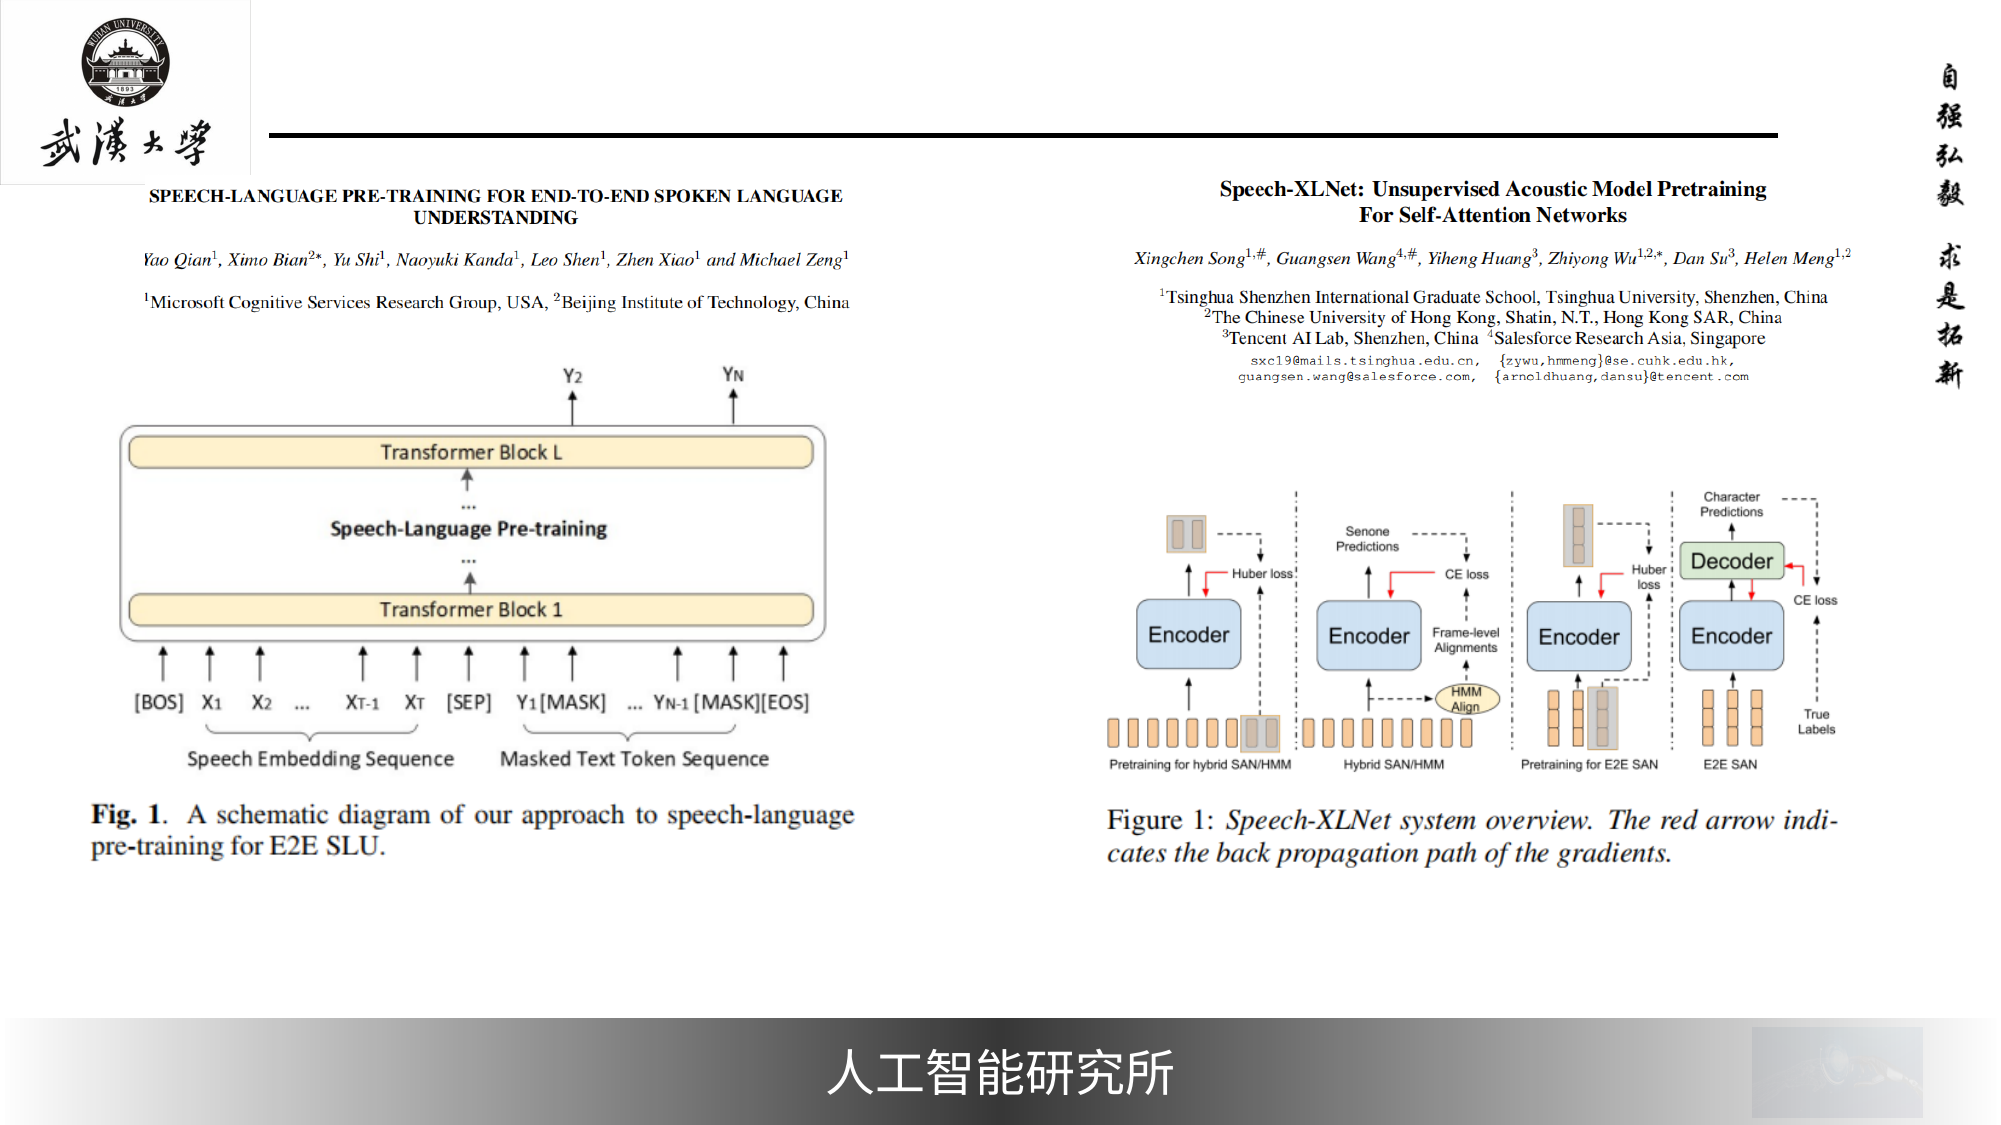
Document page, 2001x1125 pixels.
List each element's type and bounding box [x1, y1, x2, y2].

picture [57, 347, 866, 880]
slide_number [1412, 1042, 1863, 1103]
picture [1121, 175, 1863, 394]
picture [0, 0, 866, 319]
picture [1924, 51, 1980, 400]
picture [1087, 457, 1863, 903]
